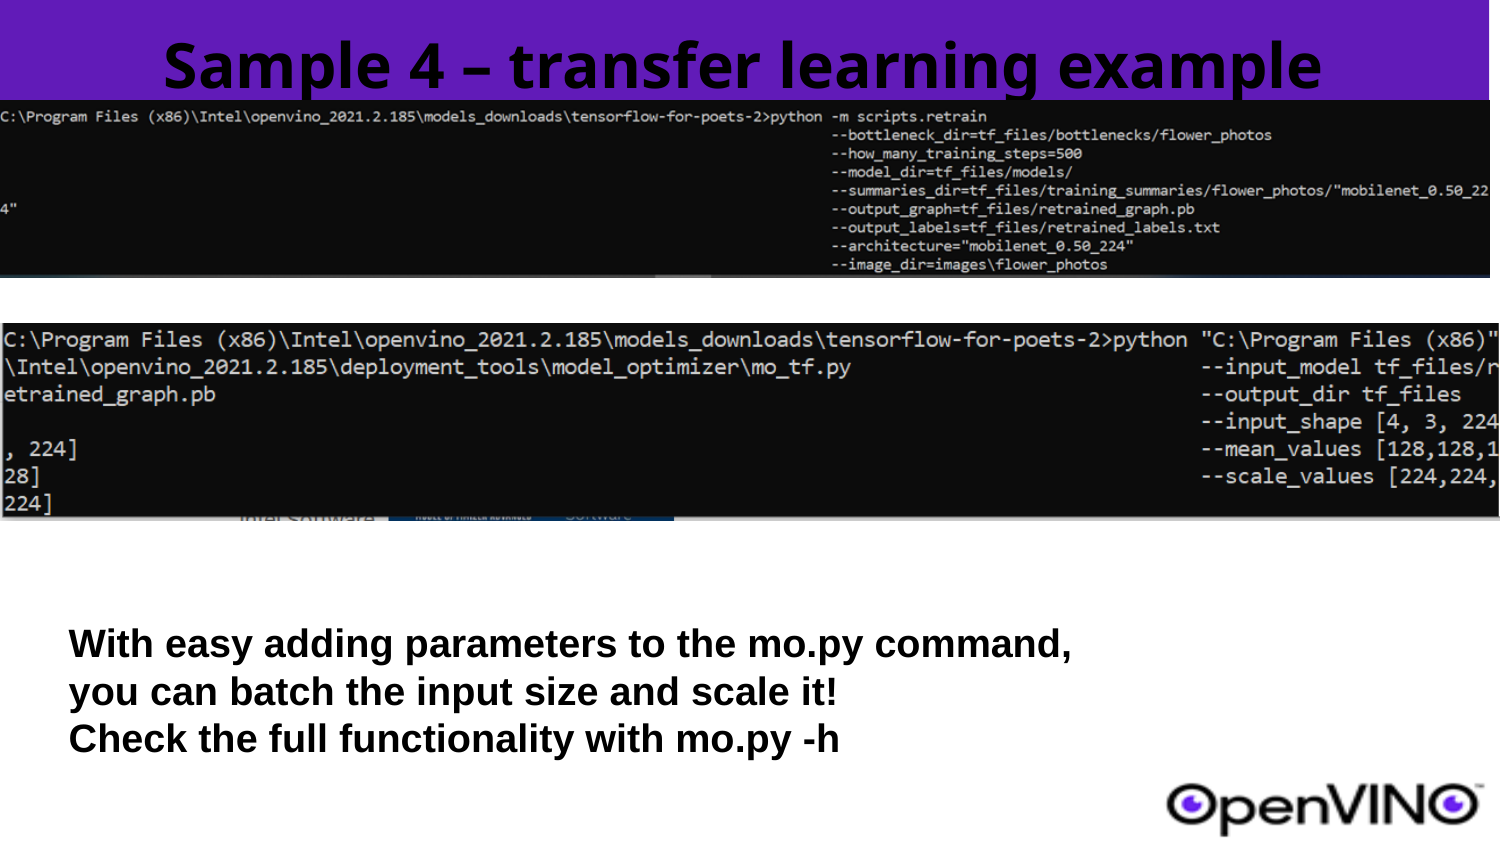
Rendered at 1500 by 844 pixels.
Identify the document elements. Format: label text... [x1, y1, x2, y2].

picture [0, 100, 1490, 278]
picture [1157, 769, 1490, 844]
picture [0, 323, 1500, 521]
text_box With easy adding parameters to the mo.py command, you can batch the input size and scale it! Check the full functionality with mo.py -h [54, 610, 1089, 769]
text_box Sample 4 – transfer learning example [0, 0, 1490, 100]
